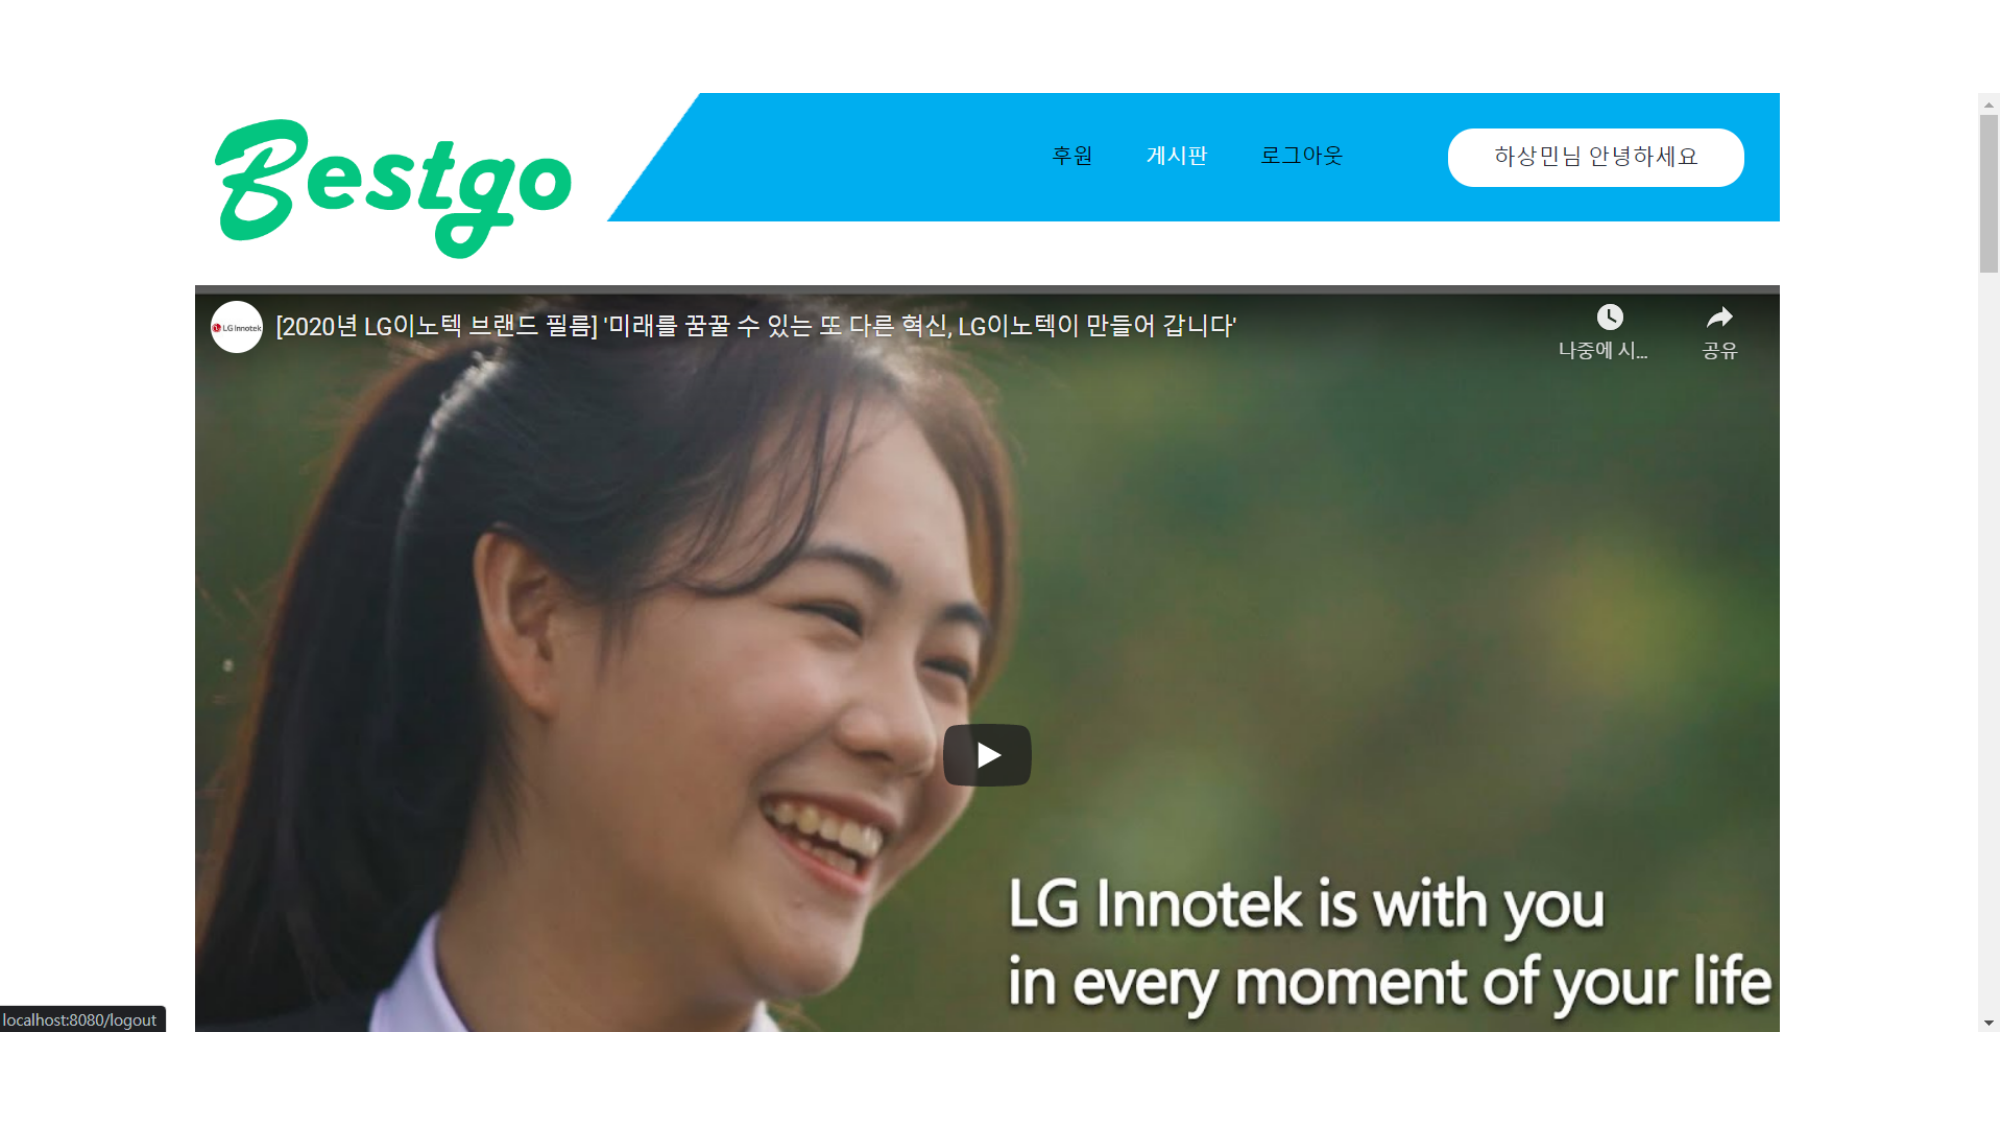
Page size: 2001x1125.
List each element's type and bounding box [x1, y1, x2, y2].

picture [0, 93, 2000, 1032]
picture [1159, 147, 1164, 164]
picture [1169, 148, 1179, 160]
picture [1449, 129, 1744, 186]
